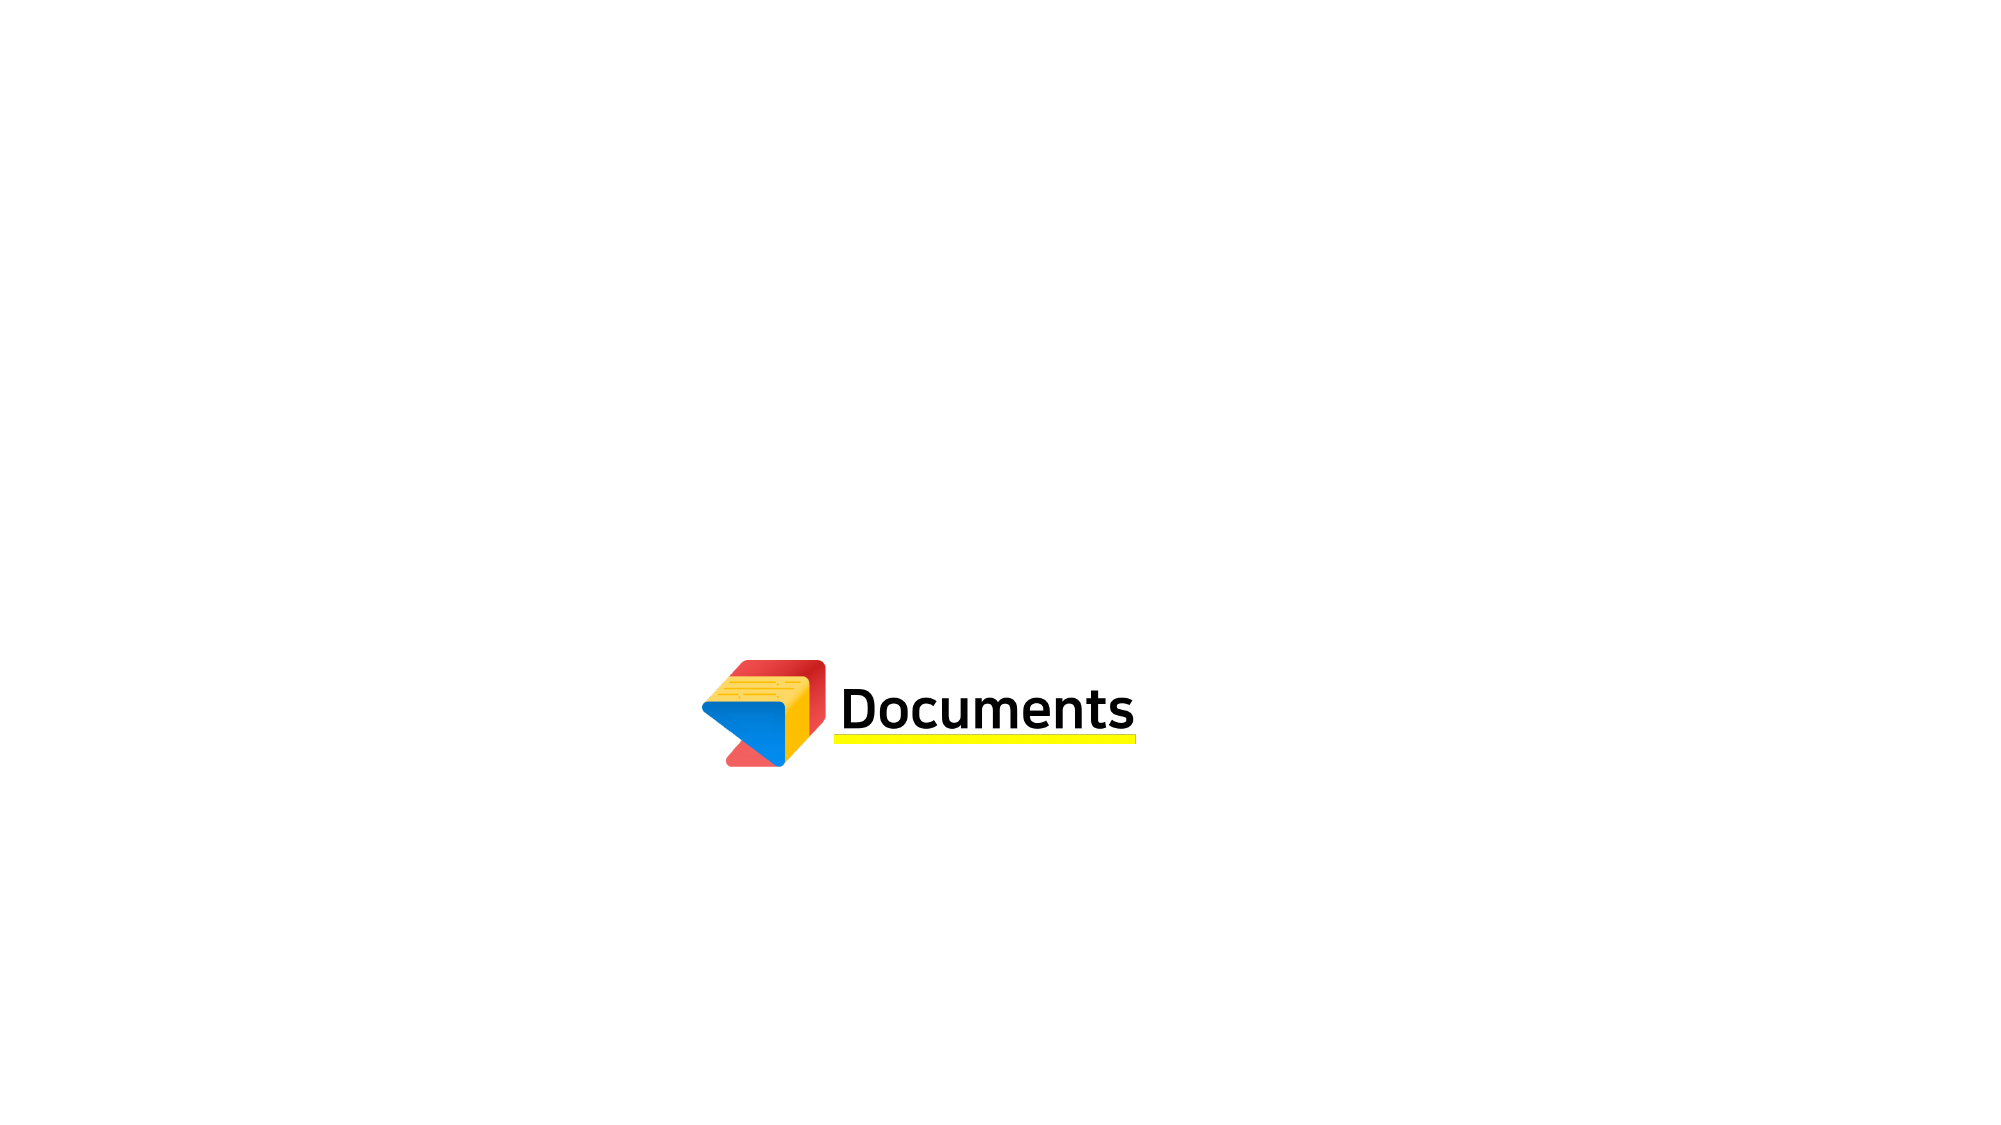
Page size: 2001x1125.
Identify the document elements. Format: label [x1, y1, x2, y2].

text_box [631, 598, 1238, 835]
picture [702, 660, 1167, 774]
